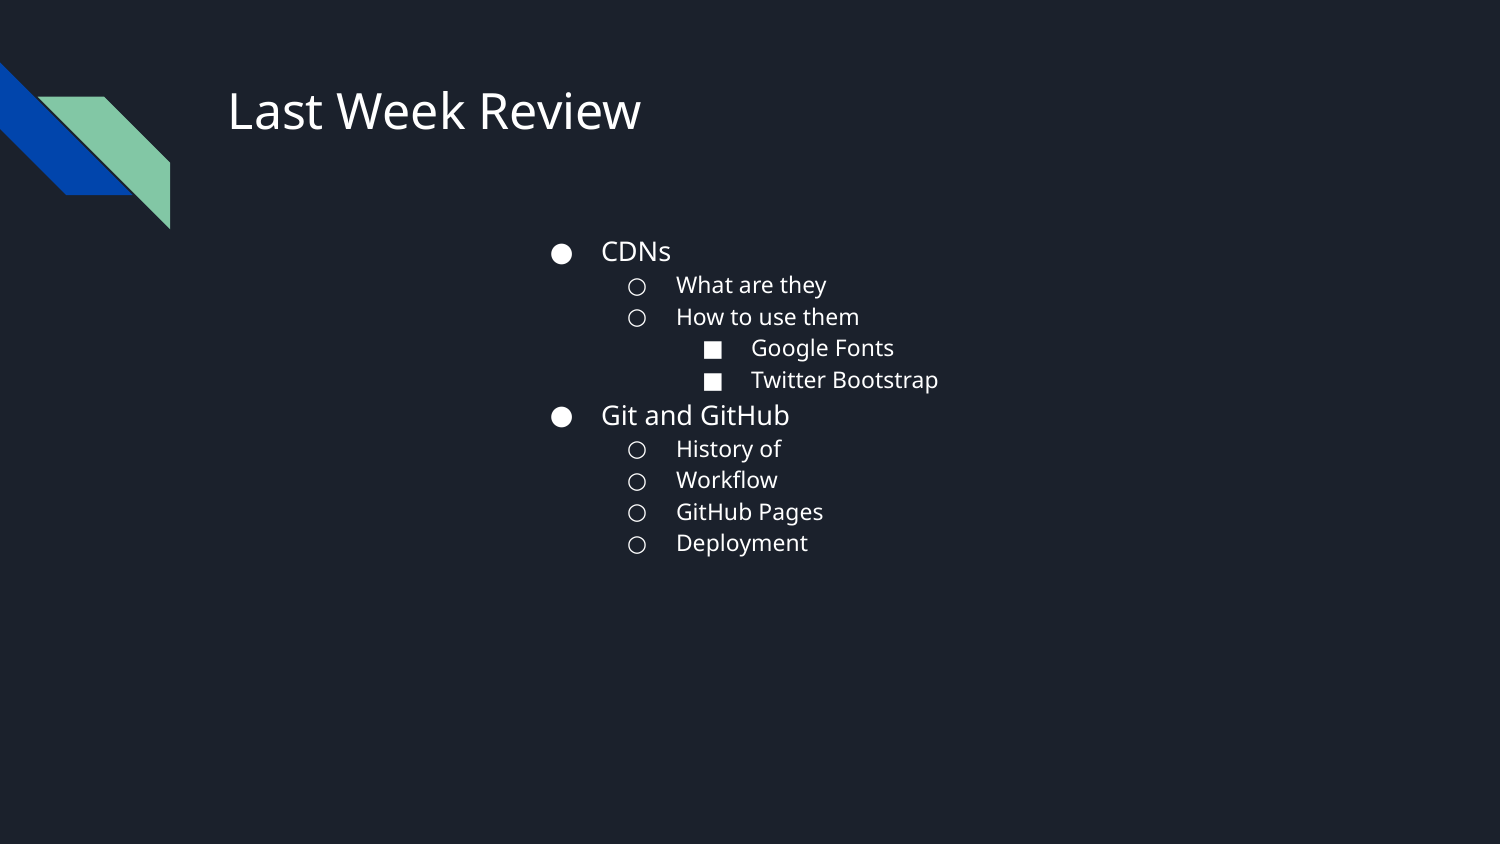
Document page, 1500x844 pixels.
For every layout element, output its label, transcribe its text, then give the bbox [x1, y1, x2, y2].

list CDNs What are they How to use them Google Fonts Twitter Bootstrap Git and GitHub History of Workflow GitHub Pages Deployment [511, 214, 1070, 693]
title Last Week Review [212, 64, 1368, 215]
